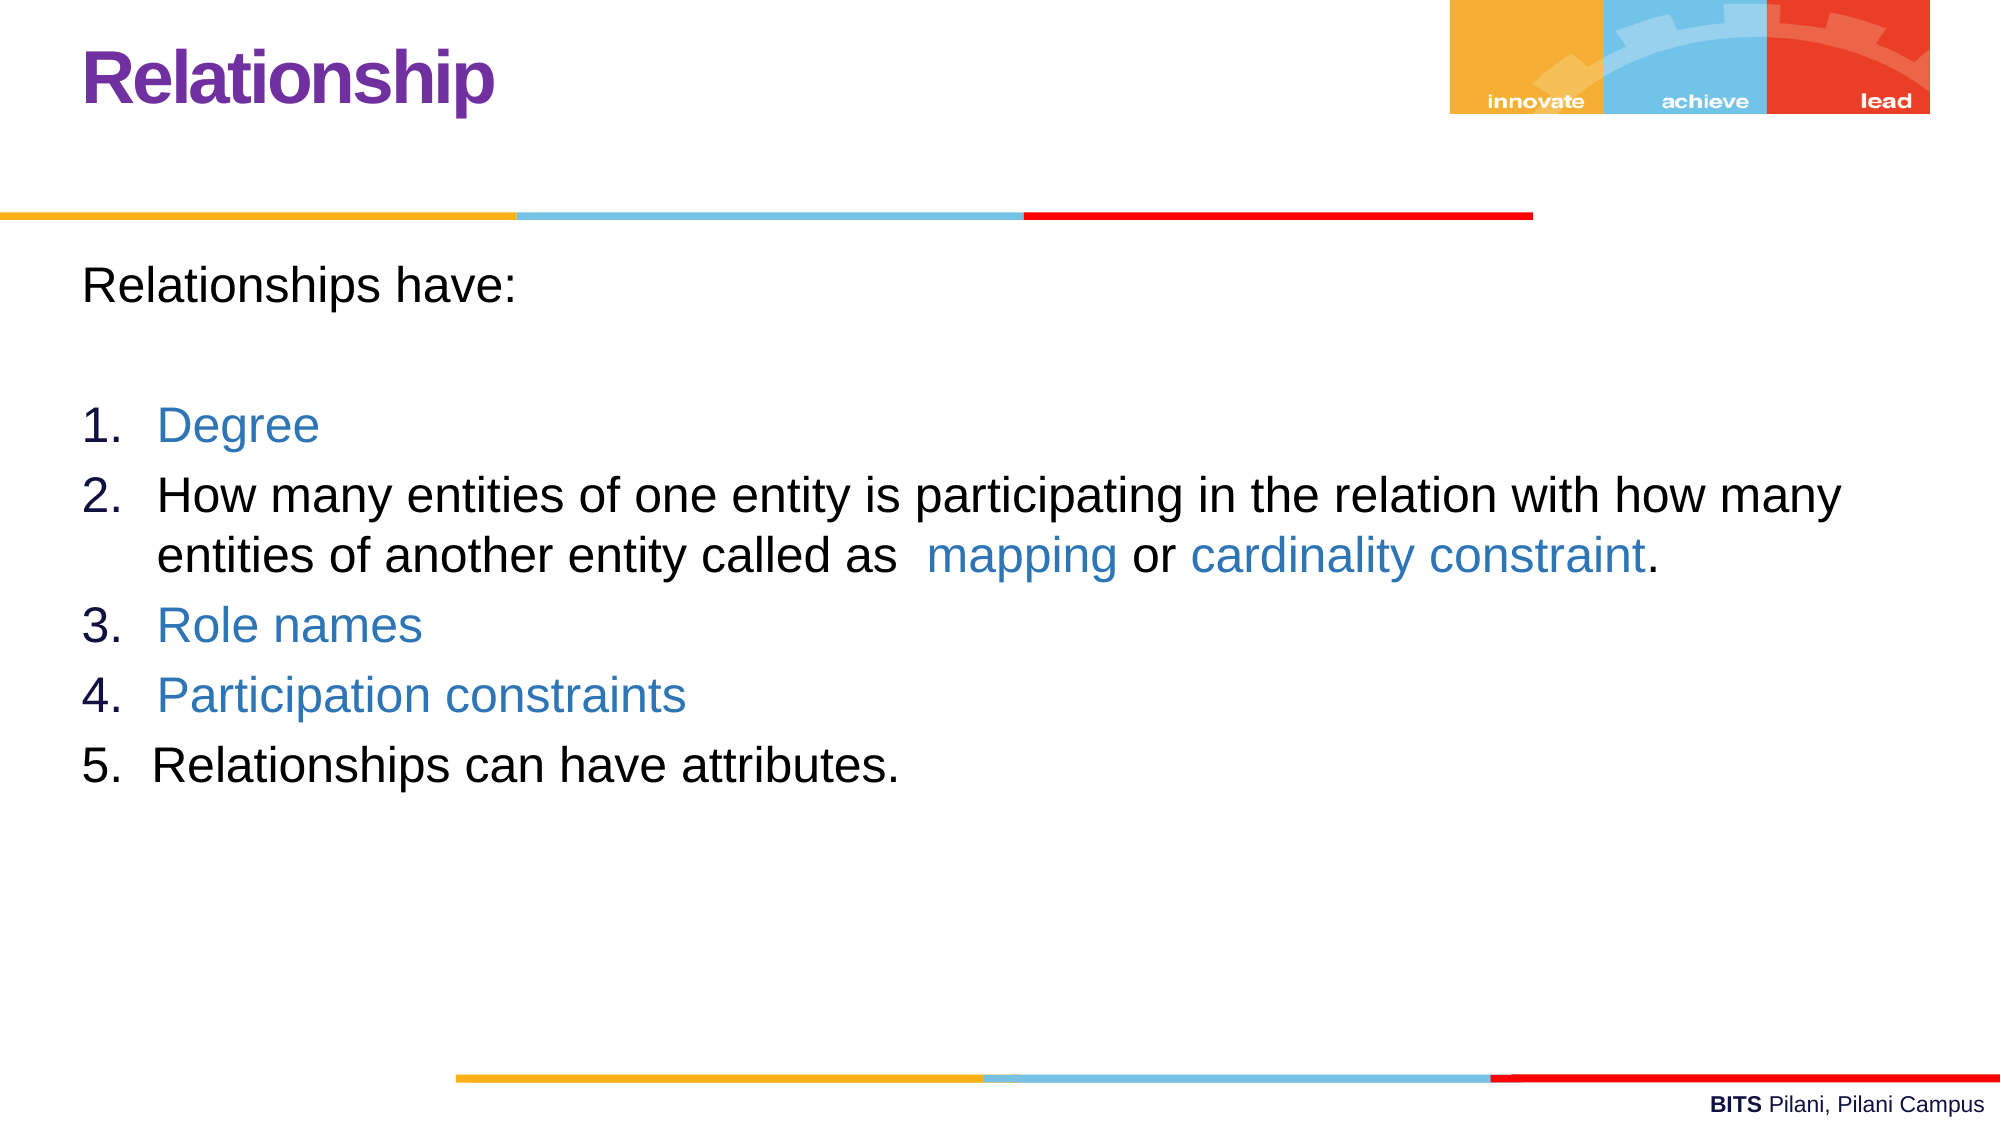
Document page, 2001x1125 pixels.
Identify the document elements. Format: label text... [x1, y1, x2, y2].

picture [1449, 0, 1930, 114]
list Relationship [66, 24, 1450, 213]
list Relationships have: Degree How many entities of one entity is participating in the relation with how many entities of another entity called as mapping or cardinality constraint. Role names Participation constraints 5. Relationships can have attributes. [66, 245, 1867, 988]
